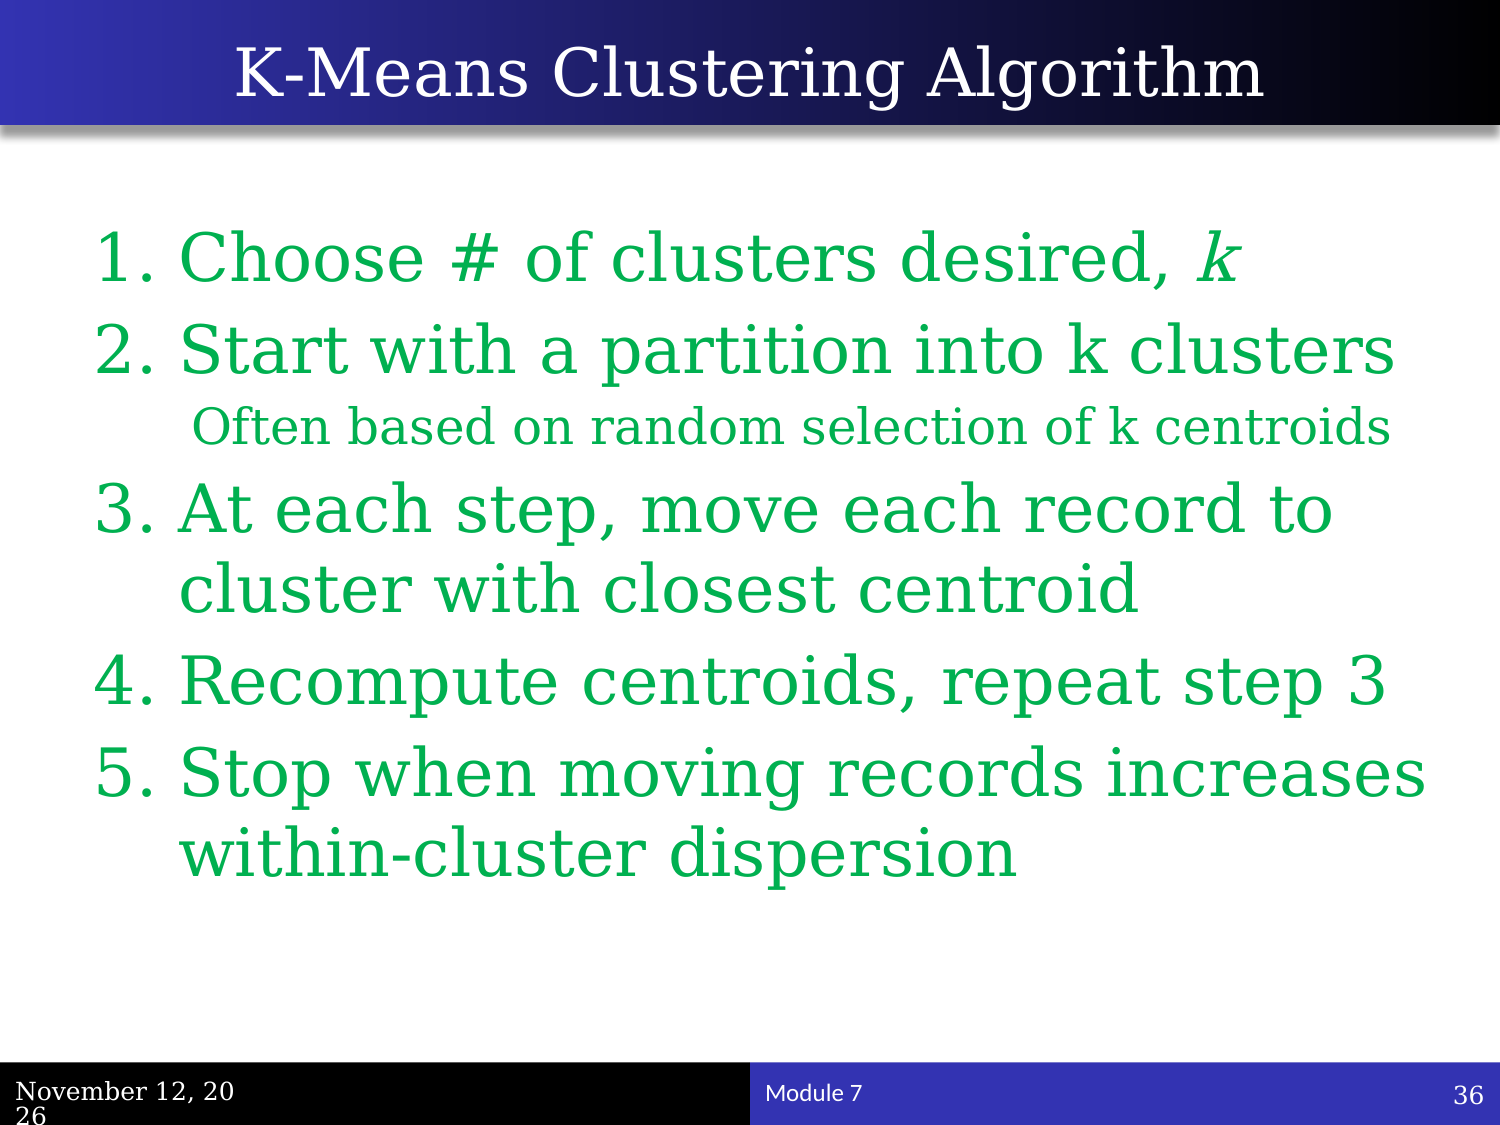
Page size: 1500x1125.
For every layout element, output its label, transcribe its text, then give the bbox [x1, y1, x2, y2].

list [46, 174, 1422, 1005]
title K-Means Clustering Algorithm [0, 9, 1500, 130]
slide_number 36 [1430, 1064, 1500, 1125]
footer Module 7 [750, 1065, 1430, 1118]
text_box Choose # of clusters desired, k Start with a partition into k clusters Often based on random selection of k centroids At each step, move each record to cluster with closest centroid Recompute centroids, repeat step 3 Stop when moving records increases within-cluster dispersion [78, 206, 1482, 976]
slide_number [0, 1064, 263, 1118]
